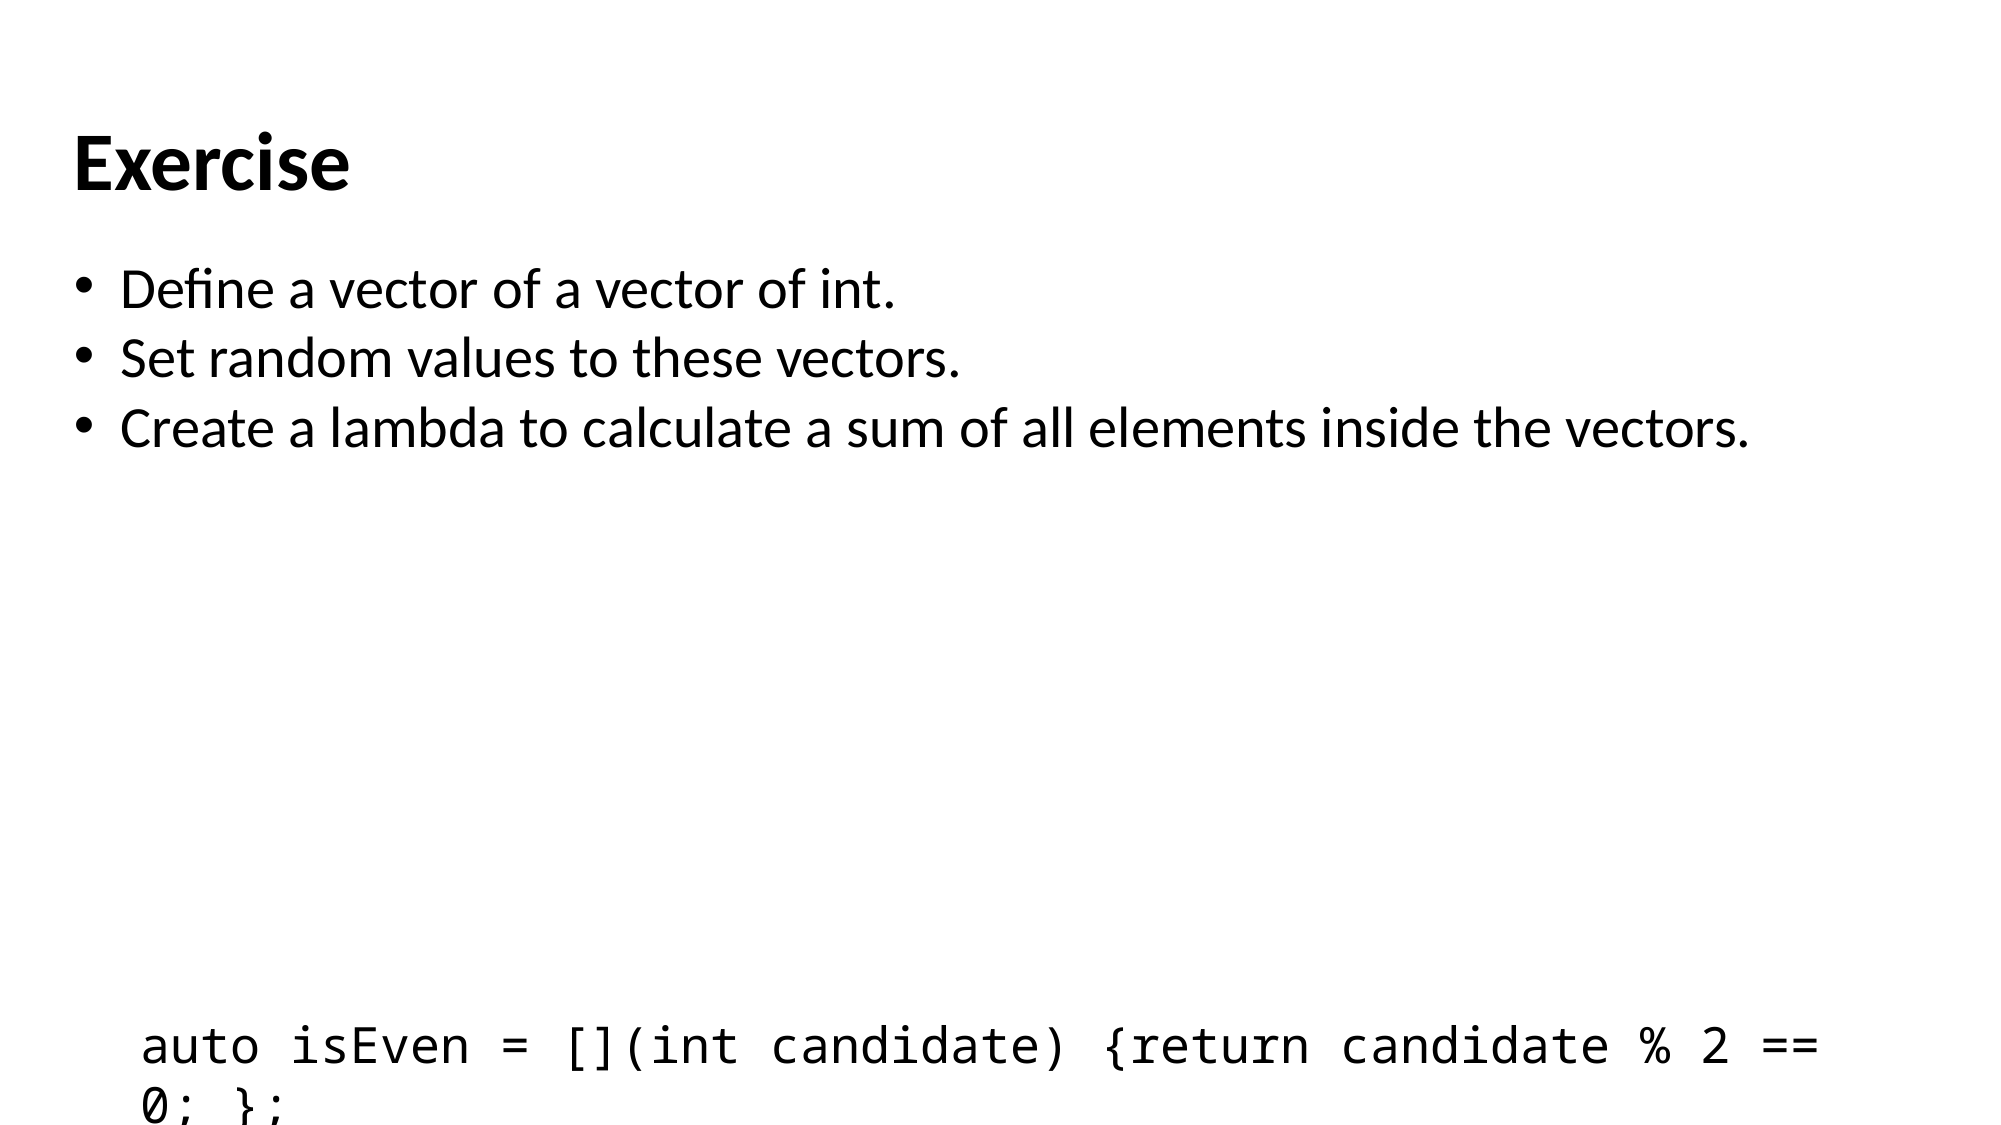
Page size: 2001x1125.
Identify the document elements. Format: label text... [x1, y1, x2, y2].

text_box Exercise [0, 0, 2000, 215]
text_box Define a vector of a vector of int. Set random values to these vectors. Create a lambda to calculate a sum of all elements inside the vectors. [0, 242, 2000, 467]
text_box auto isEven = [](int candidate) {return candidate % 2 == 0; }; [66, 1006, 1884, 1125]
